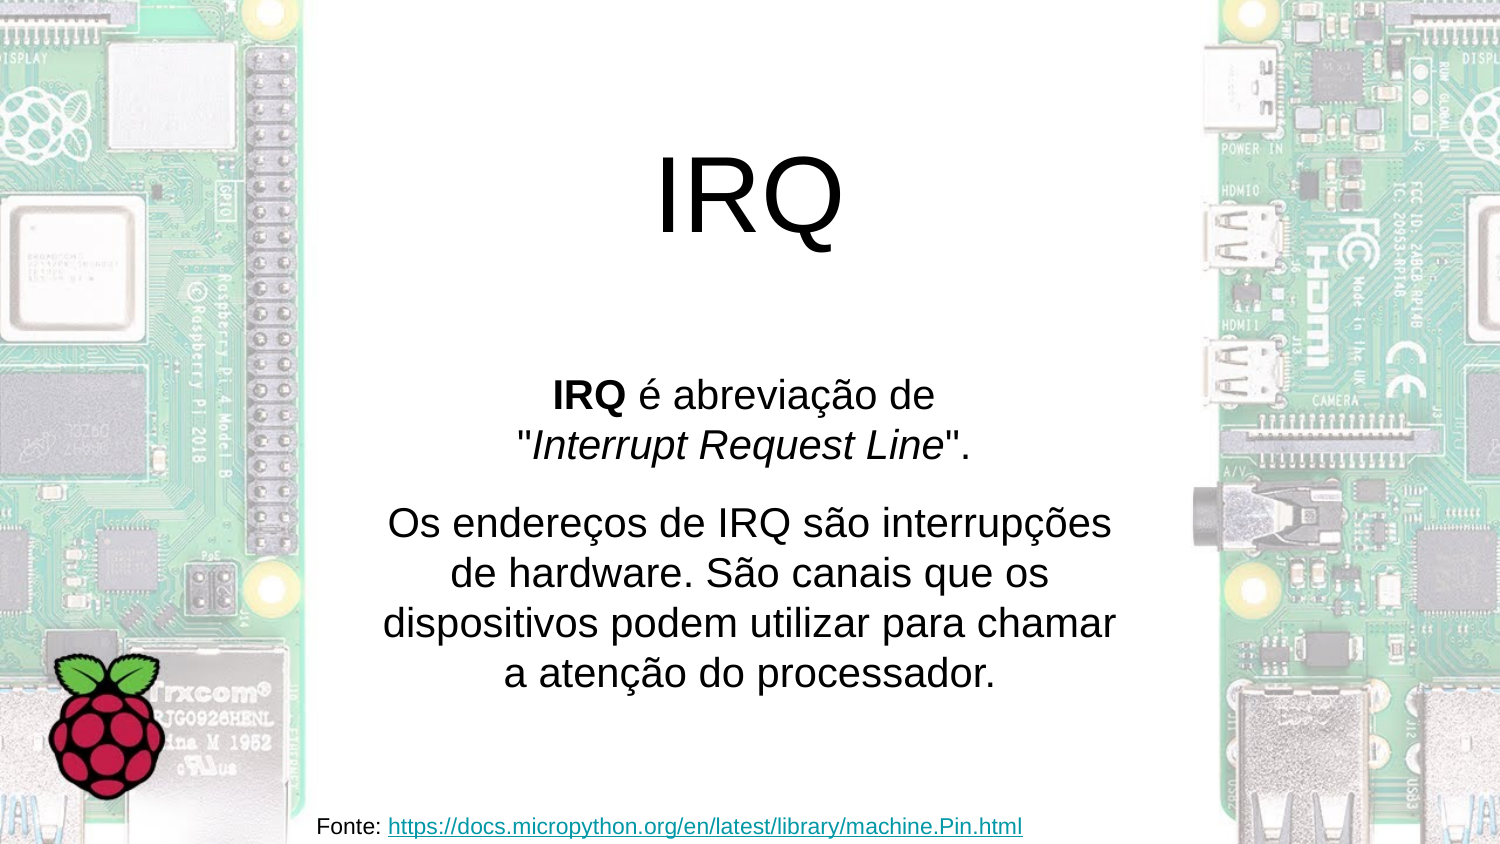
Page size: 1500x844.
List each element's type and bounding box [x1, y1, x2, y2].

text_box [0, 0, 1500, 844]
